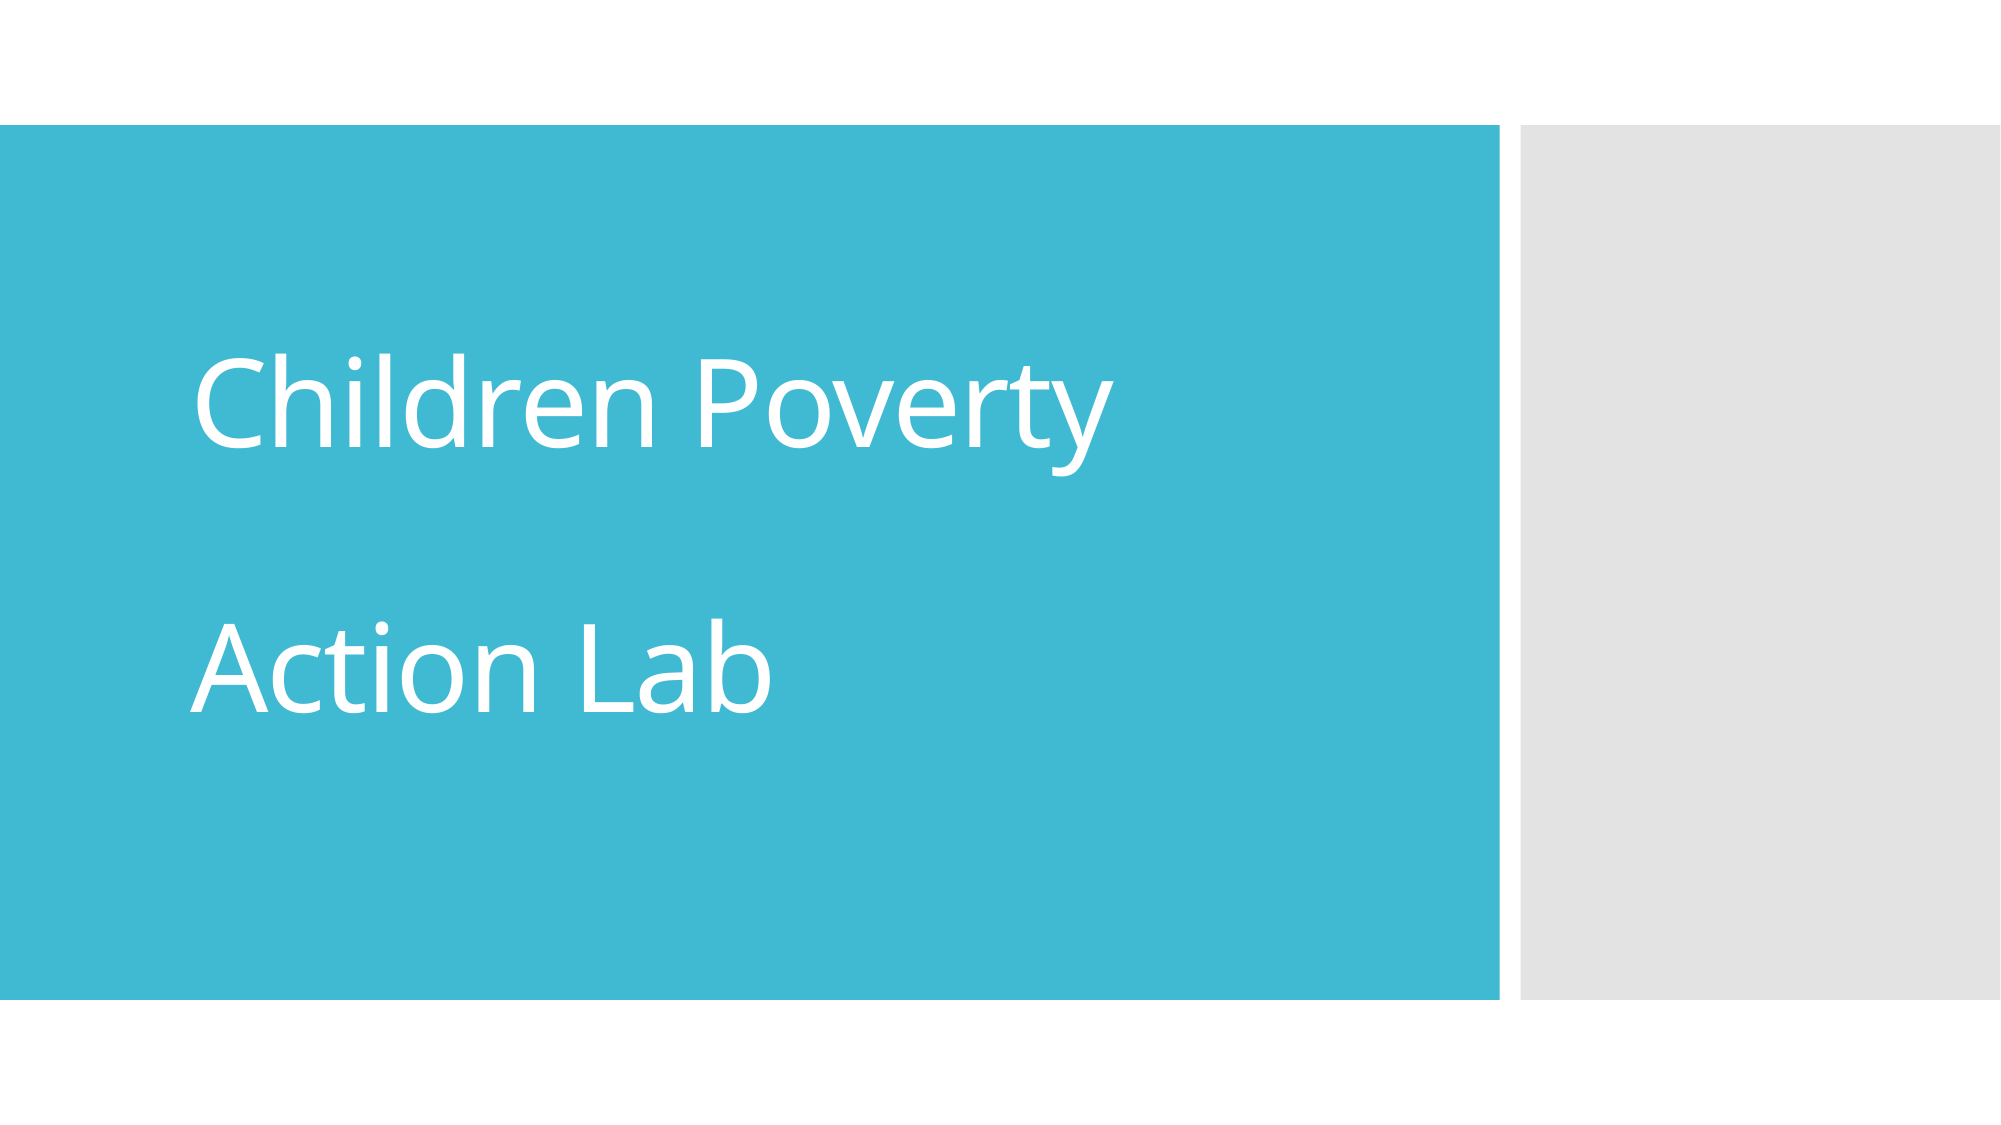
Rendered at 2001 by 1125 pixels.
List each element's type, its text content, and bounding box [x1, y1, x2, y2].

title Children Poverty Action Lab [175, 213, 1376, 747]
